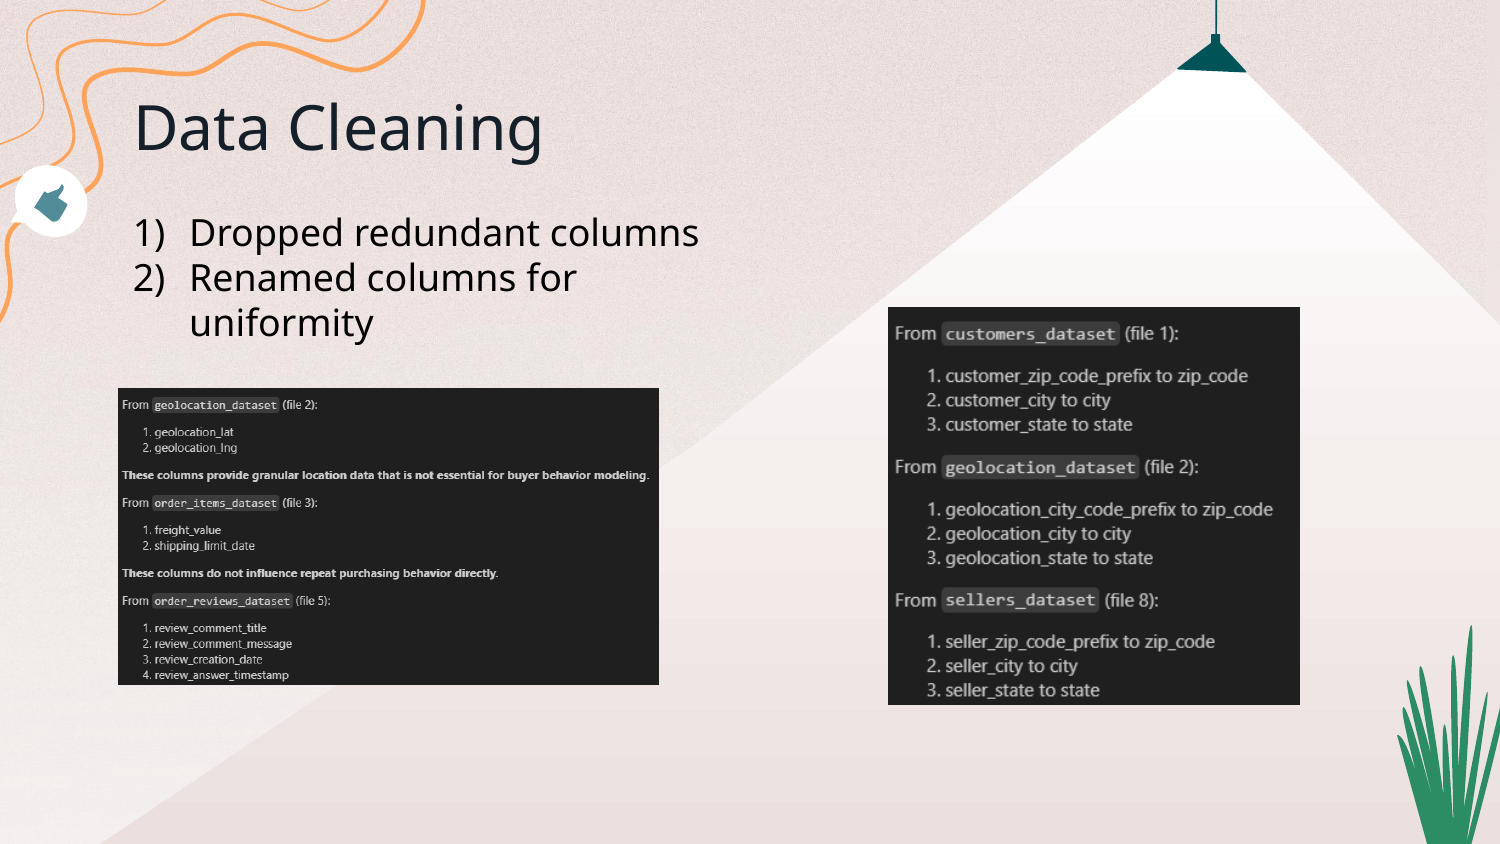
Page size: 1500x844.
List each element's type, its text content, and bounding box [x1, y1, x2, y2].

picture [887, 306, 1300, 706]
title Data Cleaning [118, 72, 851, 167]
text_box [1396, 624, 1500, 844]
picture [117, 388, 659, 685]
text_box Dropped redundant columns Renamed columns for uniformity [118, 201, 777, 351]
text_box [12, 166, 90, 236]
